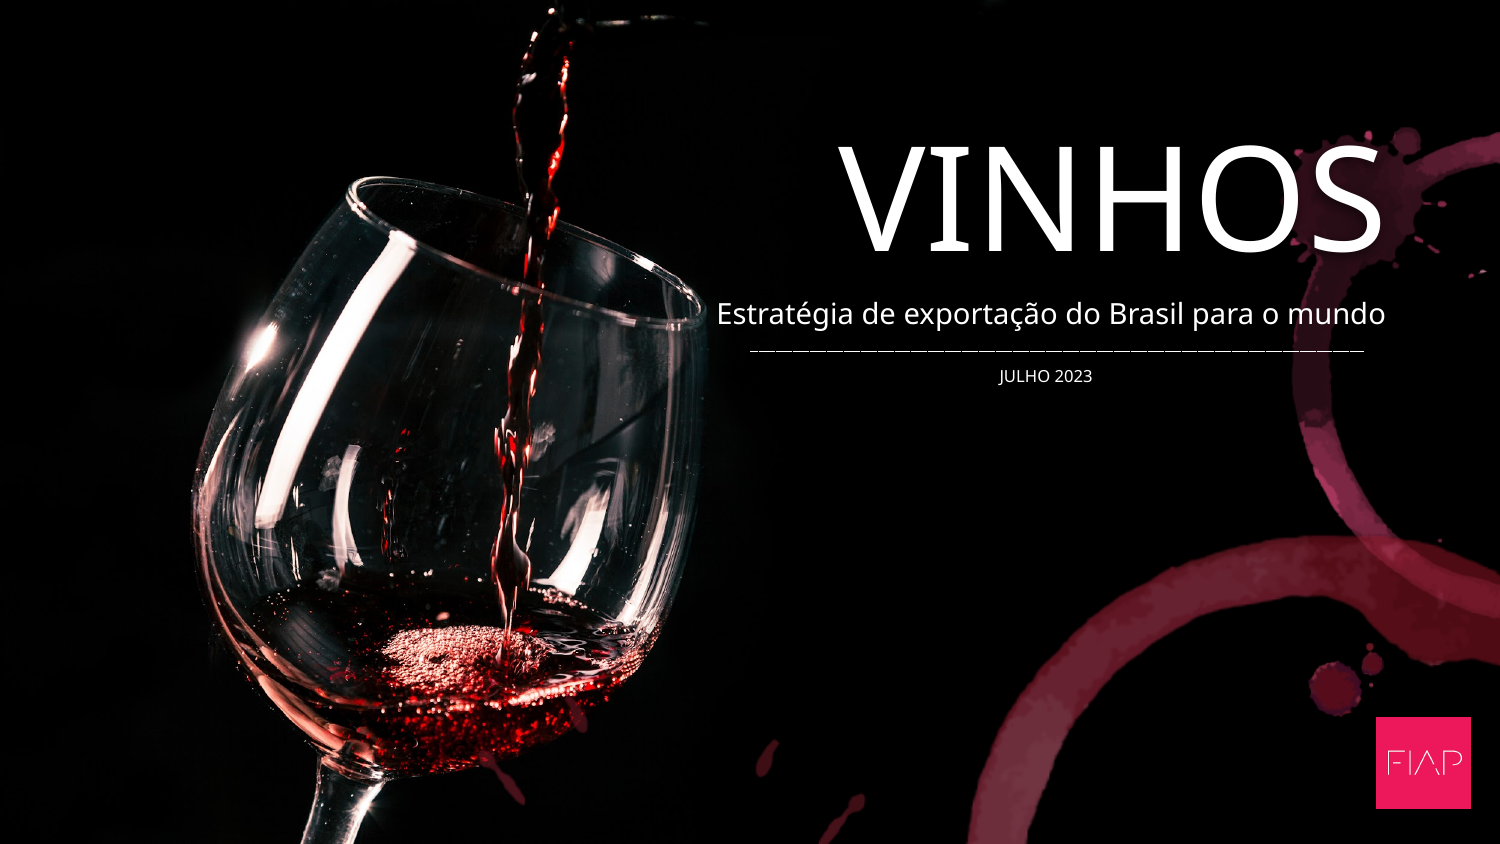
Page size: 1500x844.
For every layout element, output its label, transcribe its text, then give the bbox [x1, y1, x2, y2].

text_box JULHO 2023 [690, 350, 1402, 462]
subtitle Estratégia de exportação do Brasil para o mundo [690, 289, 1402, 350]
picture [0, 0, 1500, 844]
title VINHOS [631, 91, 1403, 279]
